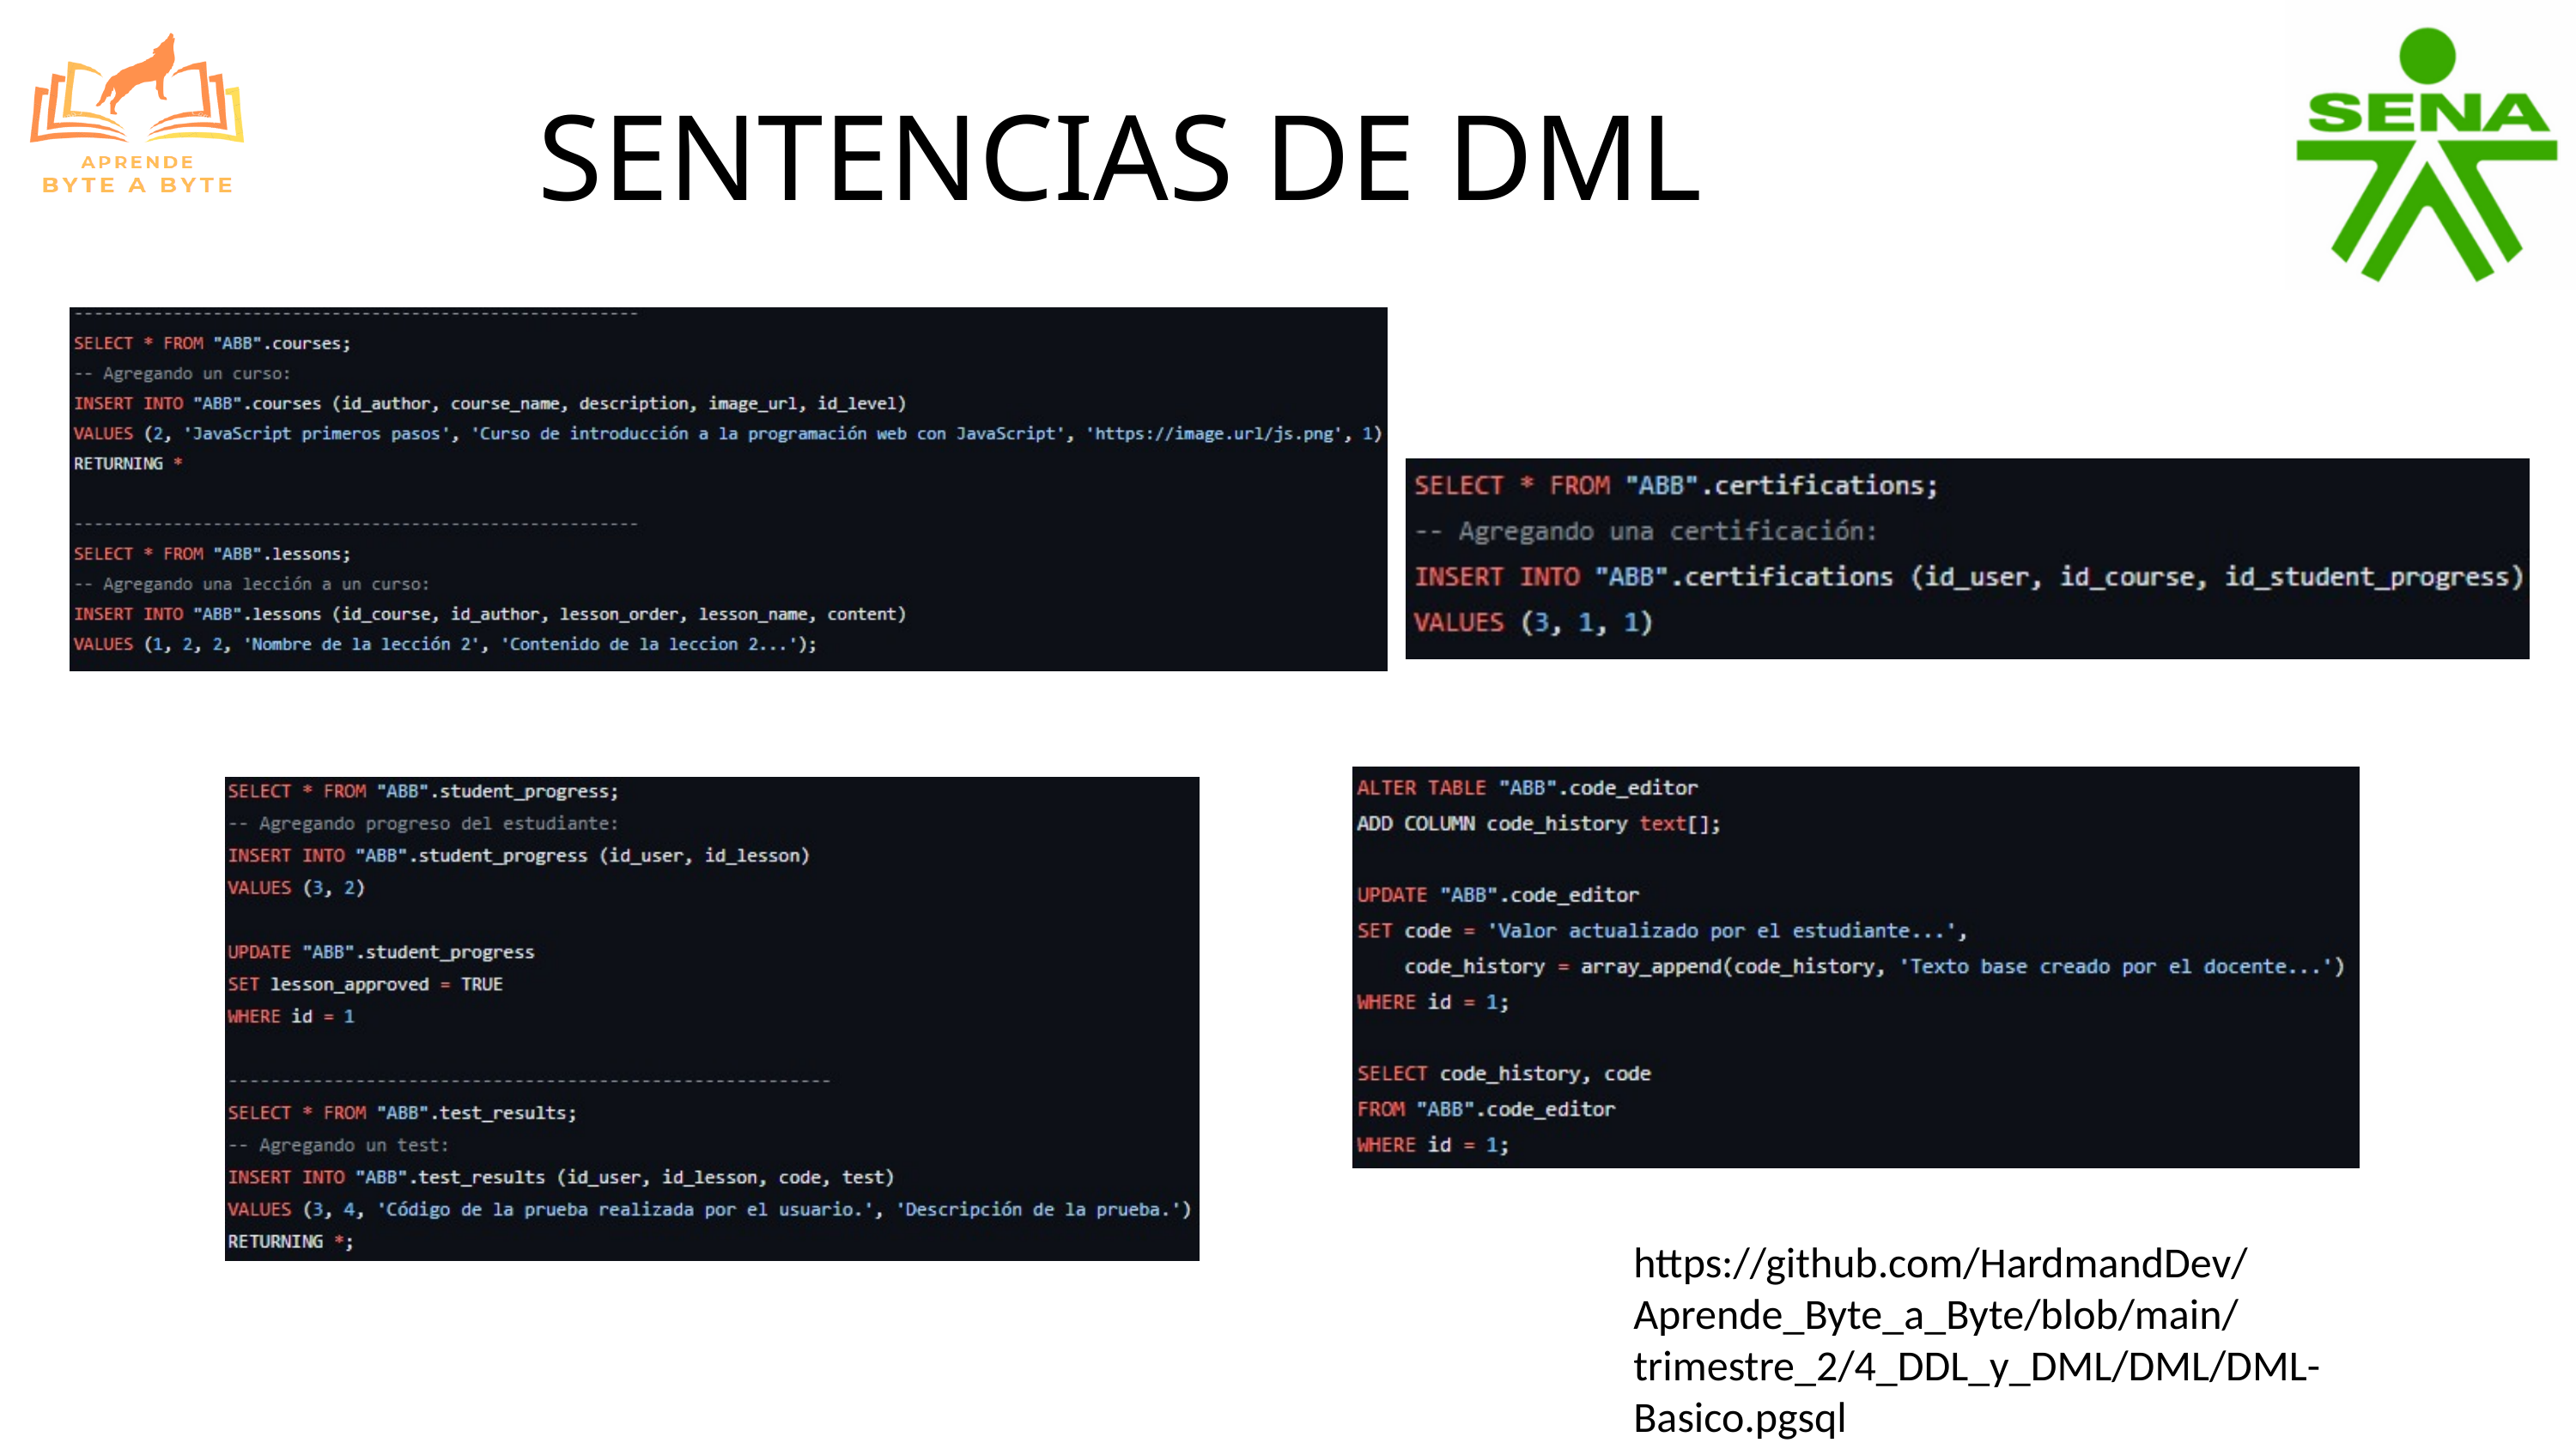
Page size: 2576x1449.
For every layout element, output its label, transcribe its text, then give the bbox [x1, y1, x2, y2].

picture [1352, 767, 2360, 1168]
text_box [0, 0, 269, 221]
picture [1406, 458, 2530, 659]
text_box https://github.com/HardmandDev/Aprende_Byte_a_Byte/blob/main/trimestre_2/4_DDL_y_DML/DML/DML-Basico.pgsql [1620, 1228, 2509, 1447]
picture [70, 307, 1388, 672]
text_box SENTENCIAS DE DML [538, 96, 2237, 225]
picture [225, 777, 1200, 1261]
text_box [2285, 0, 2576, 290]
